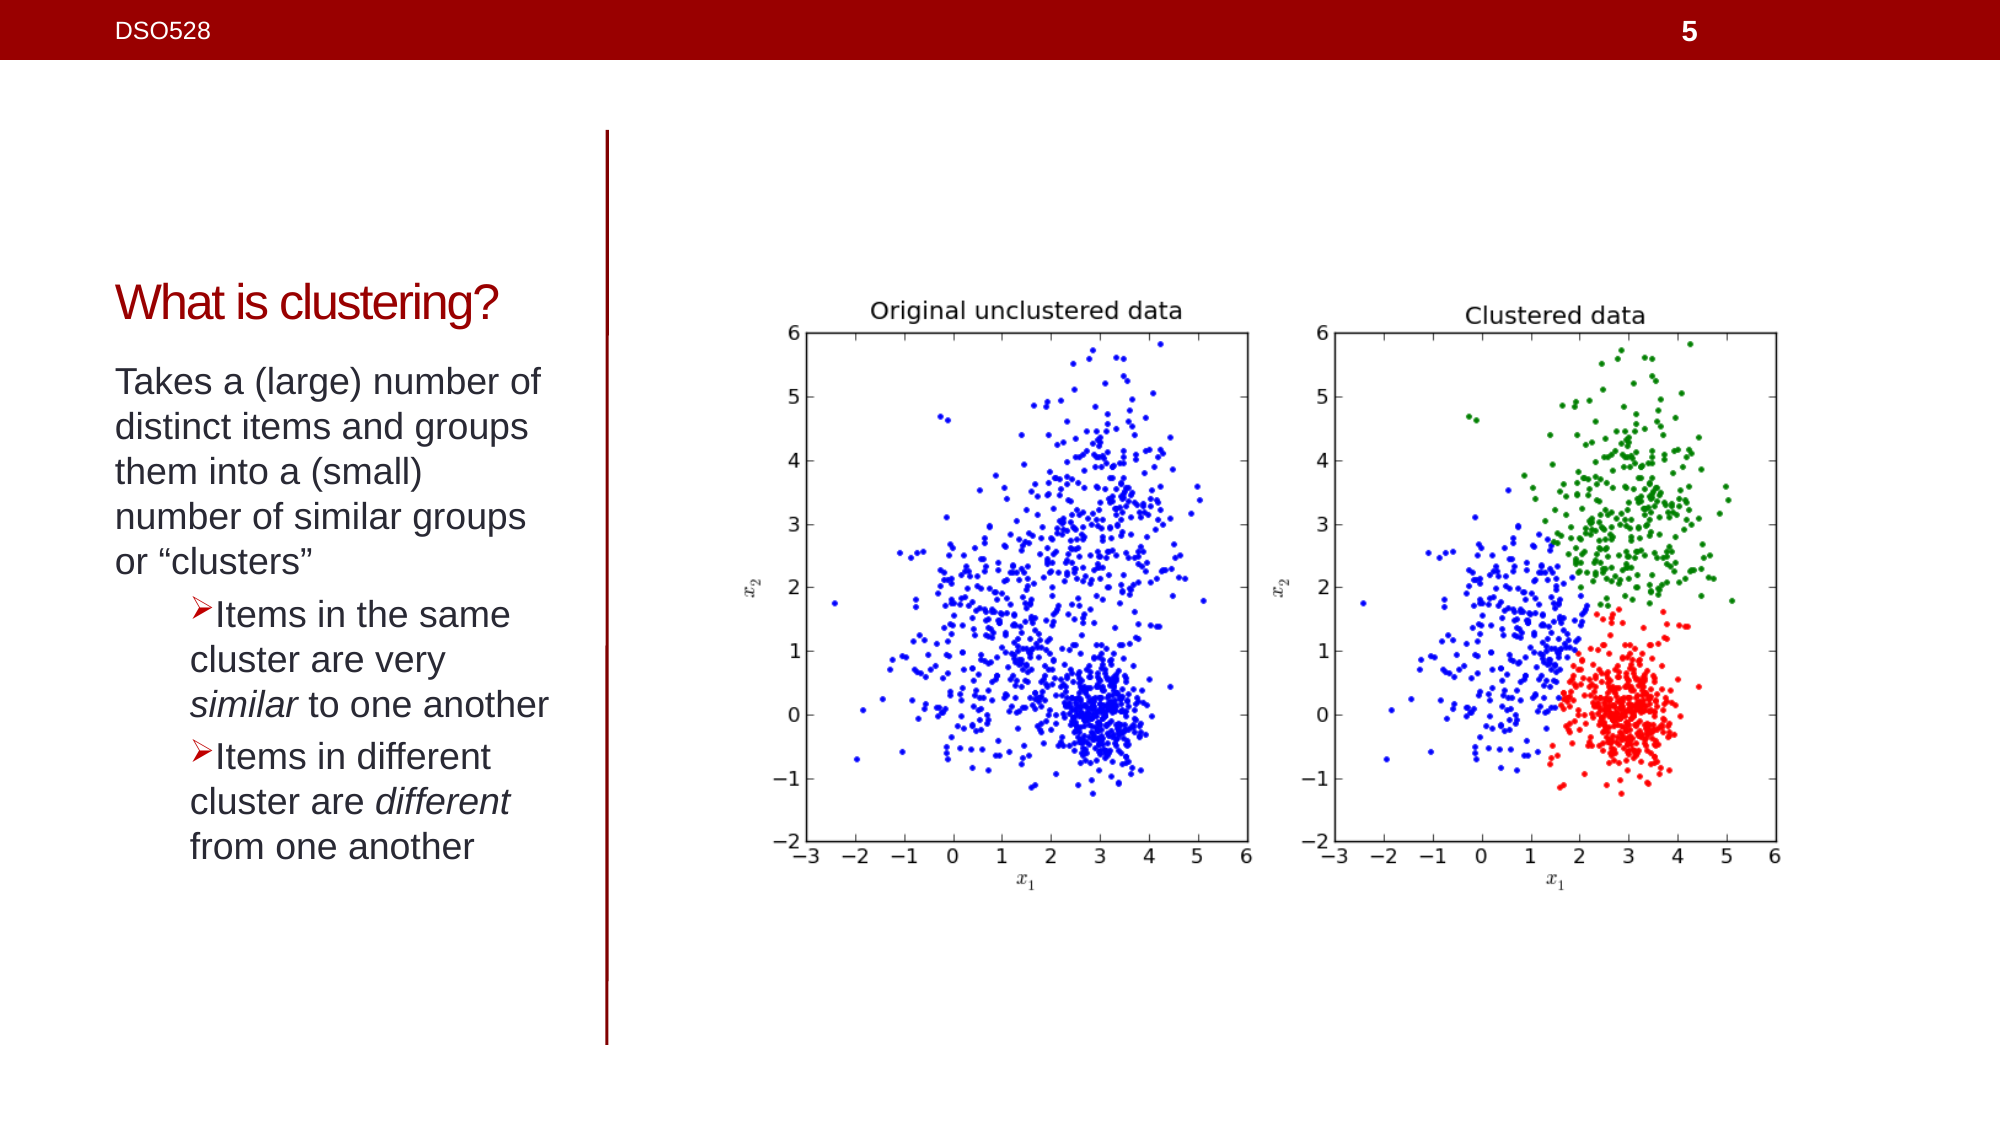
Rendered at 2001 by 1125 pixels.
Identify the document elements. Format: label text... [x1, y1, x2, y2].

title What is clustering? [99, 129, 568, 337]
list Takes a (large) number of distinct items and groups them into a (small) number of similar groups or “clusters” Items in the same cluster are very similar to one another Items in different cluster are different from one another [99, 349, 568, 1046]
picture [649, 269, 1901, 905]
slide_number DSO528 [99, 3, 734, 57]
slide_number 5 [1666, 3, 1900, 57]
